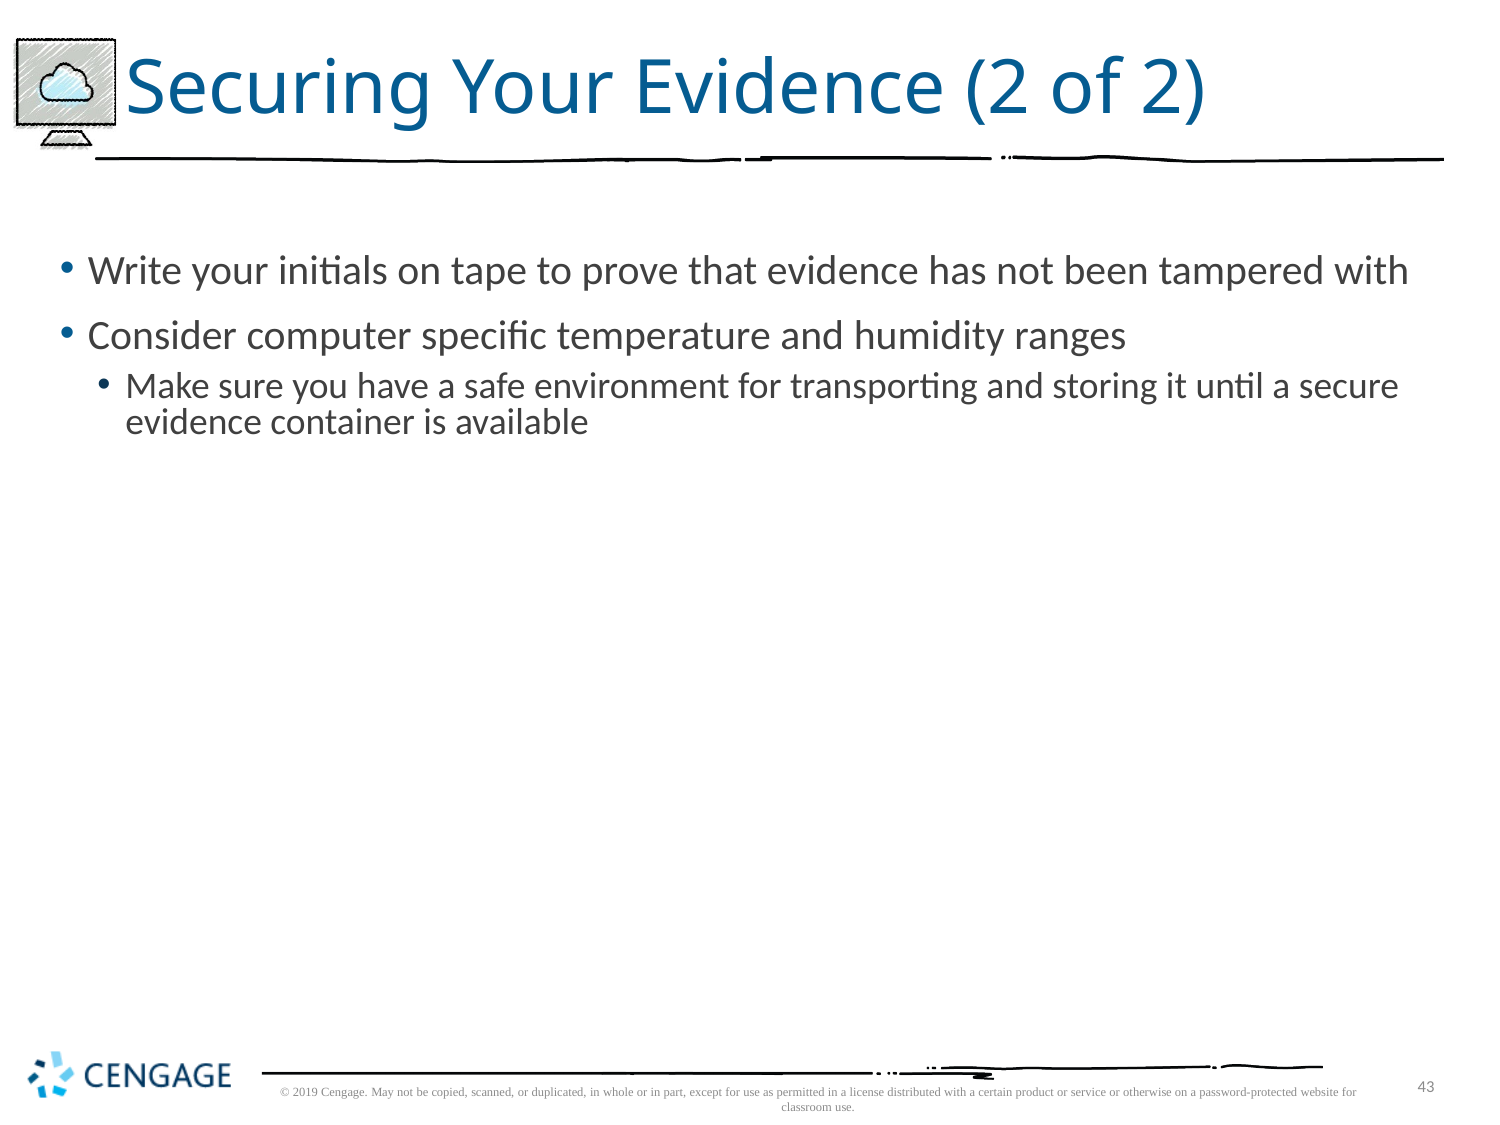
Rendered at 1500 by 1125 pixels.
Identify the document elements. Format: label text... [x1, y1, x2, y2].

picture [7, 1037, 244, 1111]
list Write your initials on tape to prove that evidence has not been tampered with Consider computer specific temperature and humidity ranges Make sure you have a safe environment for transporting and storing it until a secure evidence container is available [59, 252, 1441, 825]
picture [261, 1064, 1323, 1079]
picture [12, 36, 117, 151]
title Securing Your Evidence (2 of 2) [125, 52, 1442, 130]
picture [95, 155, 1444, 163]
footer © 2019 Cengage. May not be copied, scanned, or duplicated, in whole or in part, except for use as permitted in a license distributed with a certain product or service or otherwise on a password-protected website for classroom use. [261, 1079, 1375, 1120]
